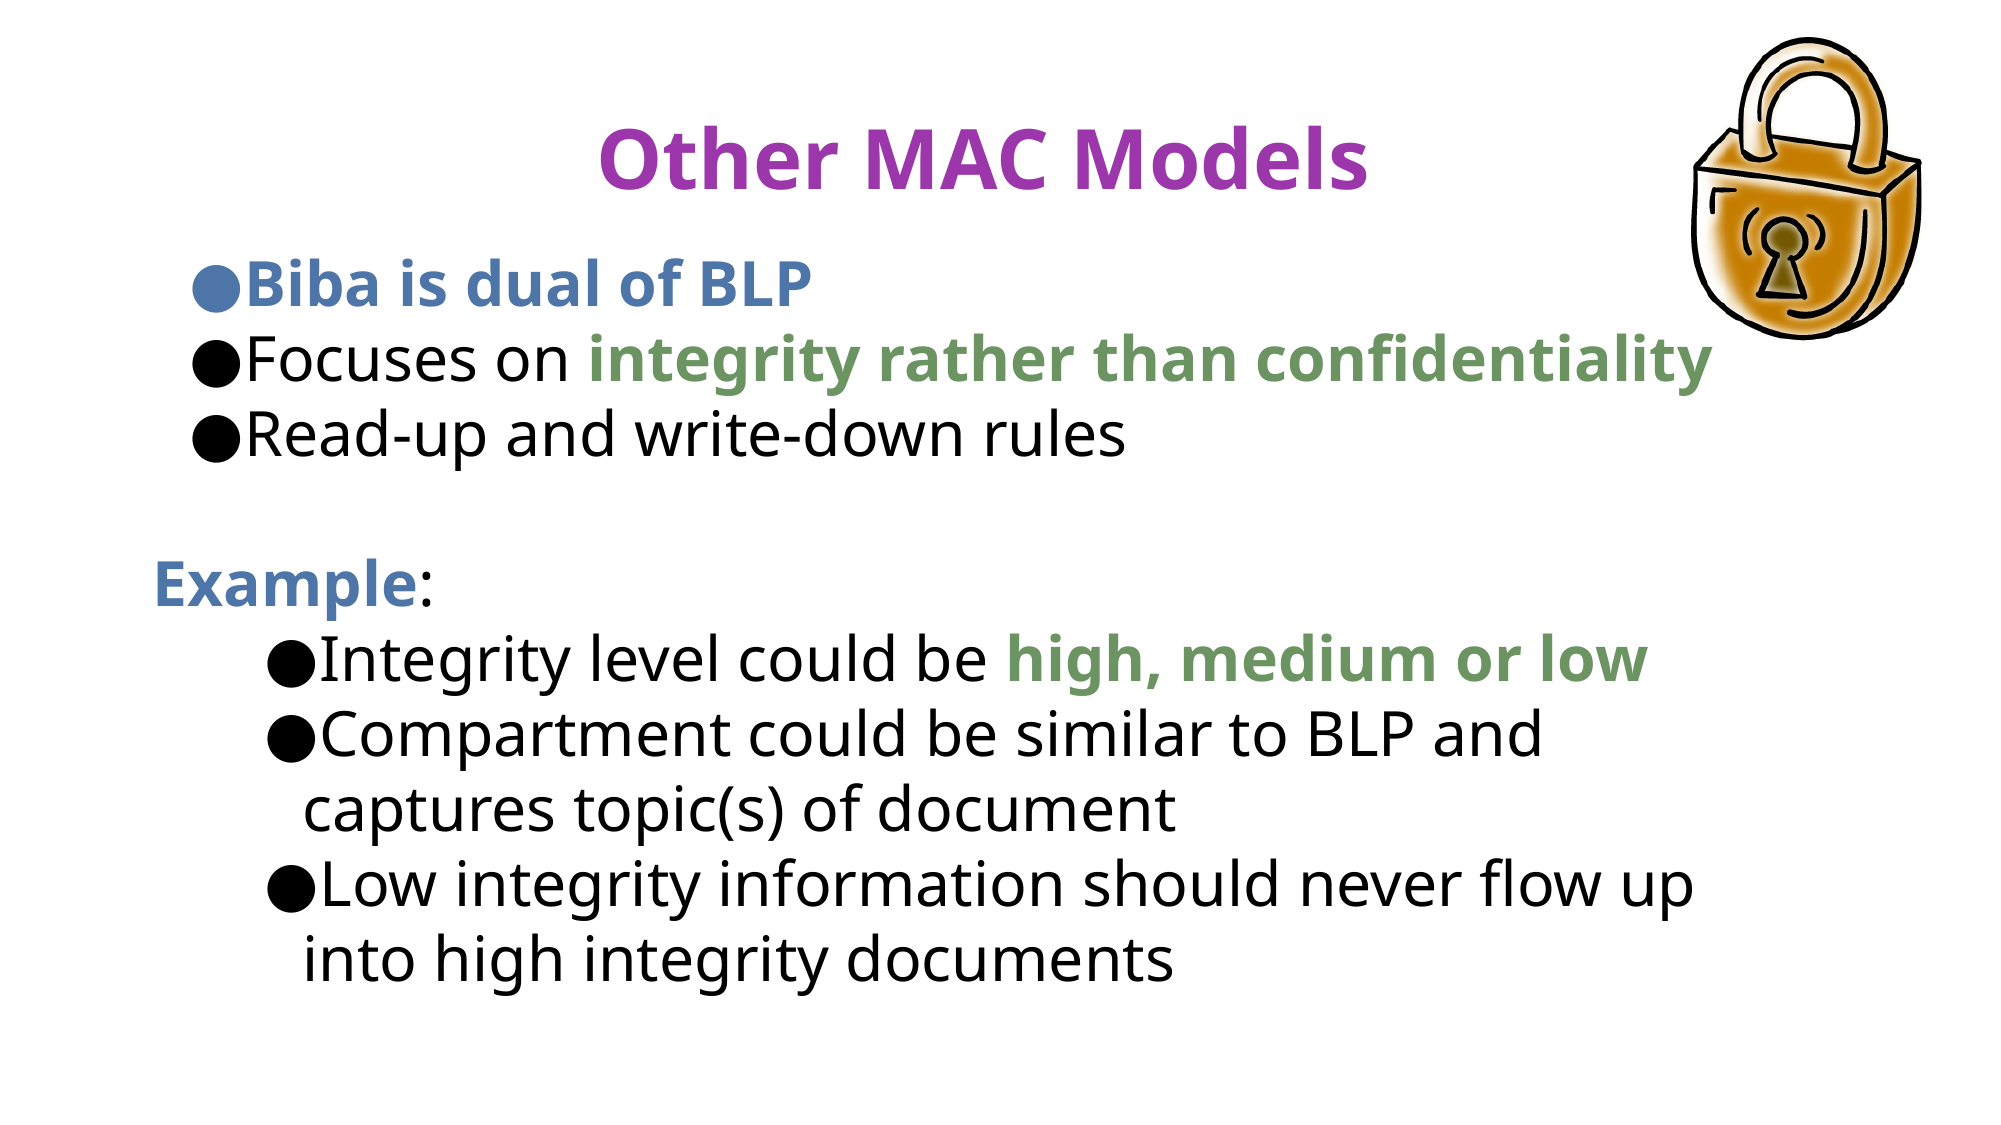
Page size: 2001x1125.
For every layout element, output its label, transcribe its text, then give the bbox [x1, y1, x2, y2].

title Other MAC Models [133, 37, 1562, 224]
picture [1564, 37, 1922, 427]
list Biba is dual of BLP Focuses on integrity rather than confidentiality Read-up and write-down rules Example: Integrity level could be high, medium or low Compartment could be similar to BLP and captures topic(s) of document Low integrity information should never flow up into high integrity documents [133, 224, 1834, 1030]
